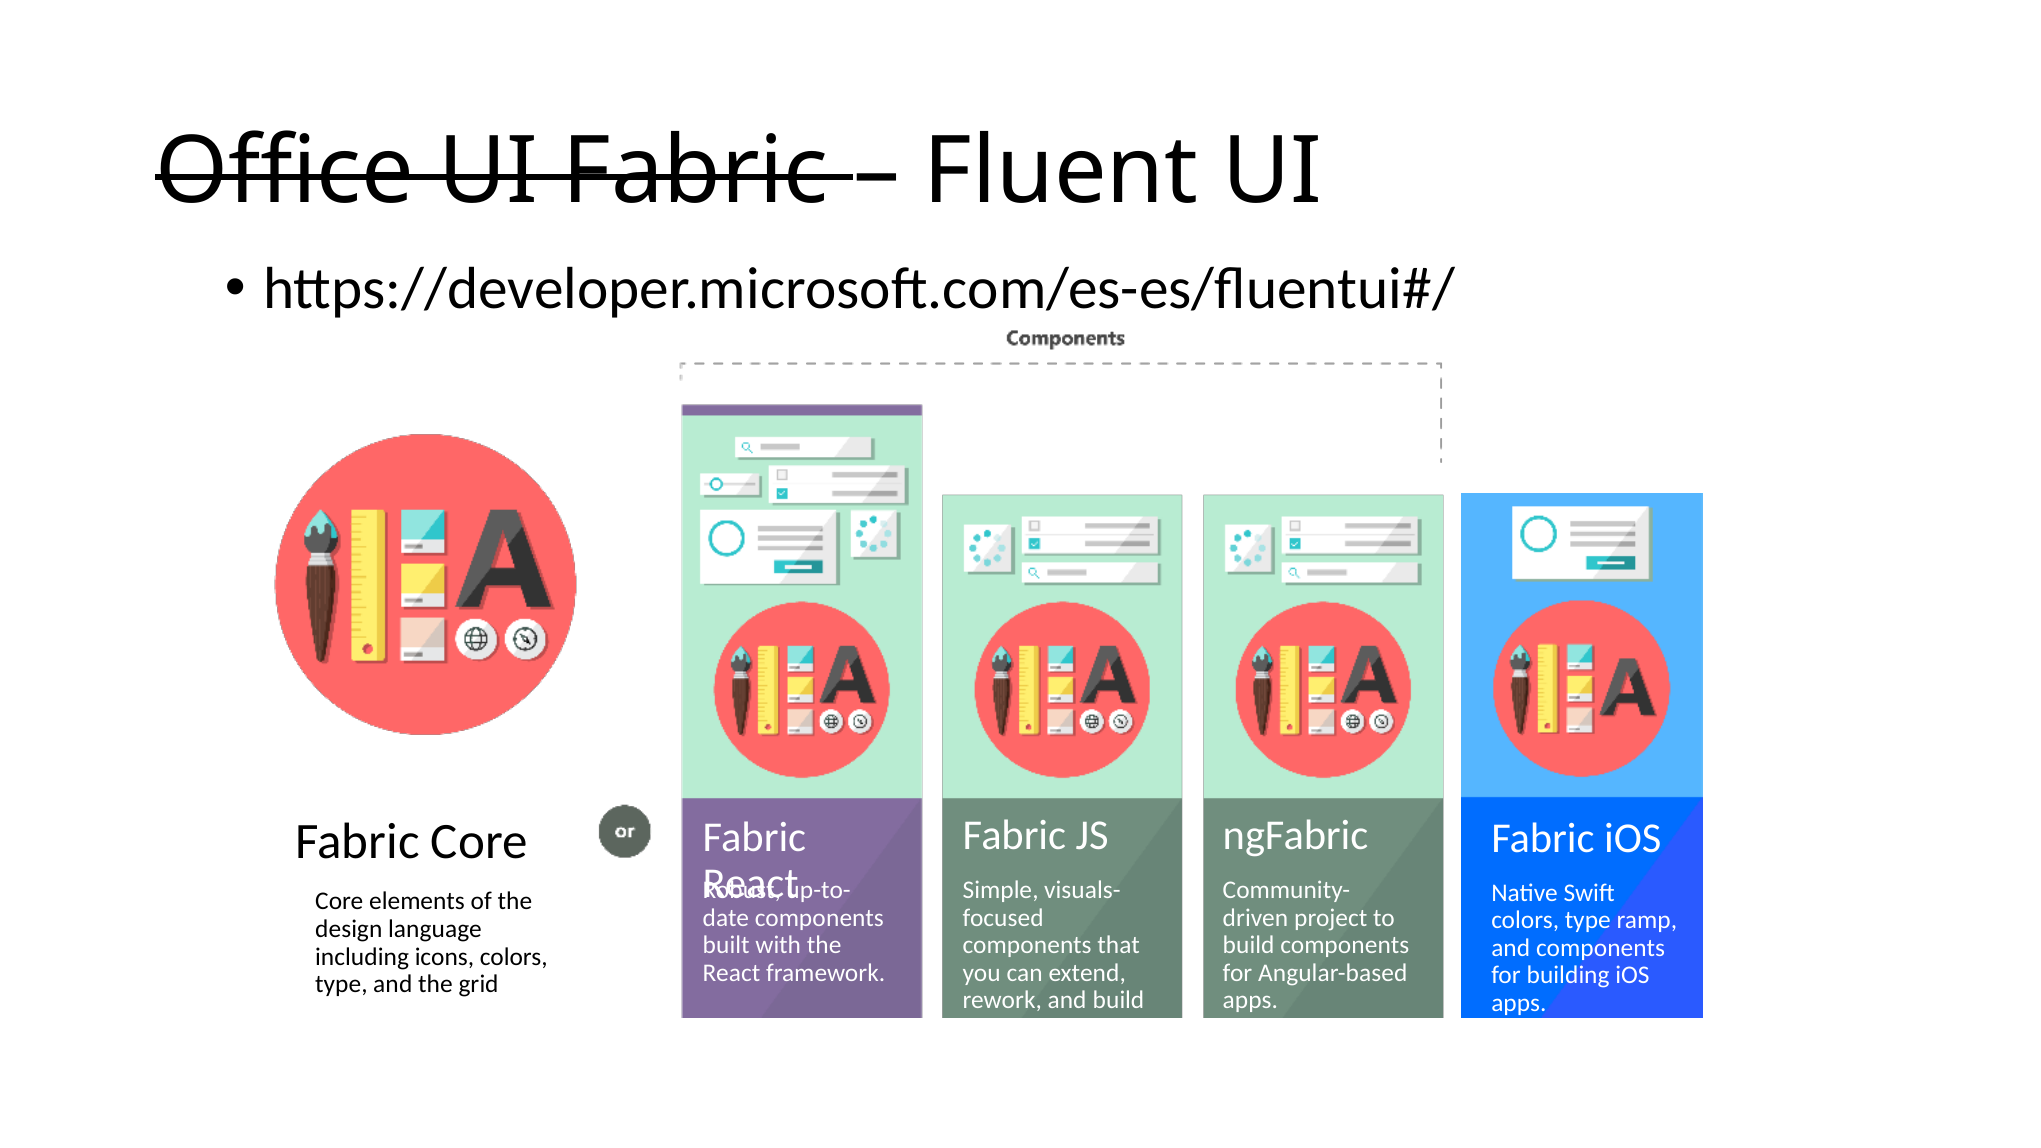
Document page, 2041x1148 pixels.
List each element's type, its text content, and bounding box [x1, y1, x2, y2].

title Office UI Fabric – Fluent UI [140, 61, 1900, 283]
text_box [259, 328, 1715, 1018]
list https://developer.microsoft.com/es-es/fluentui#/ [209, 249, 2041, 1054]
